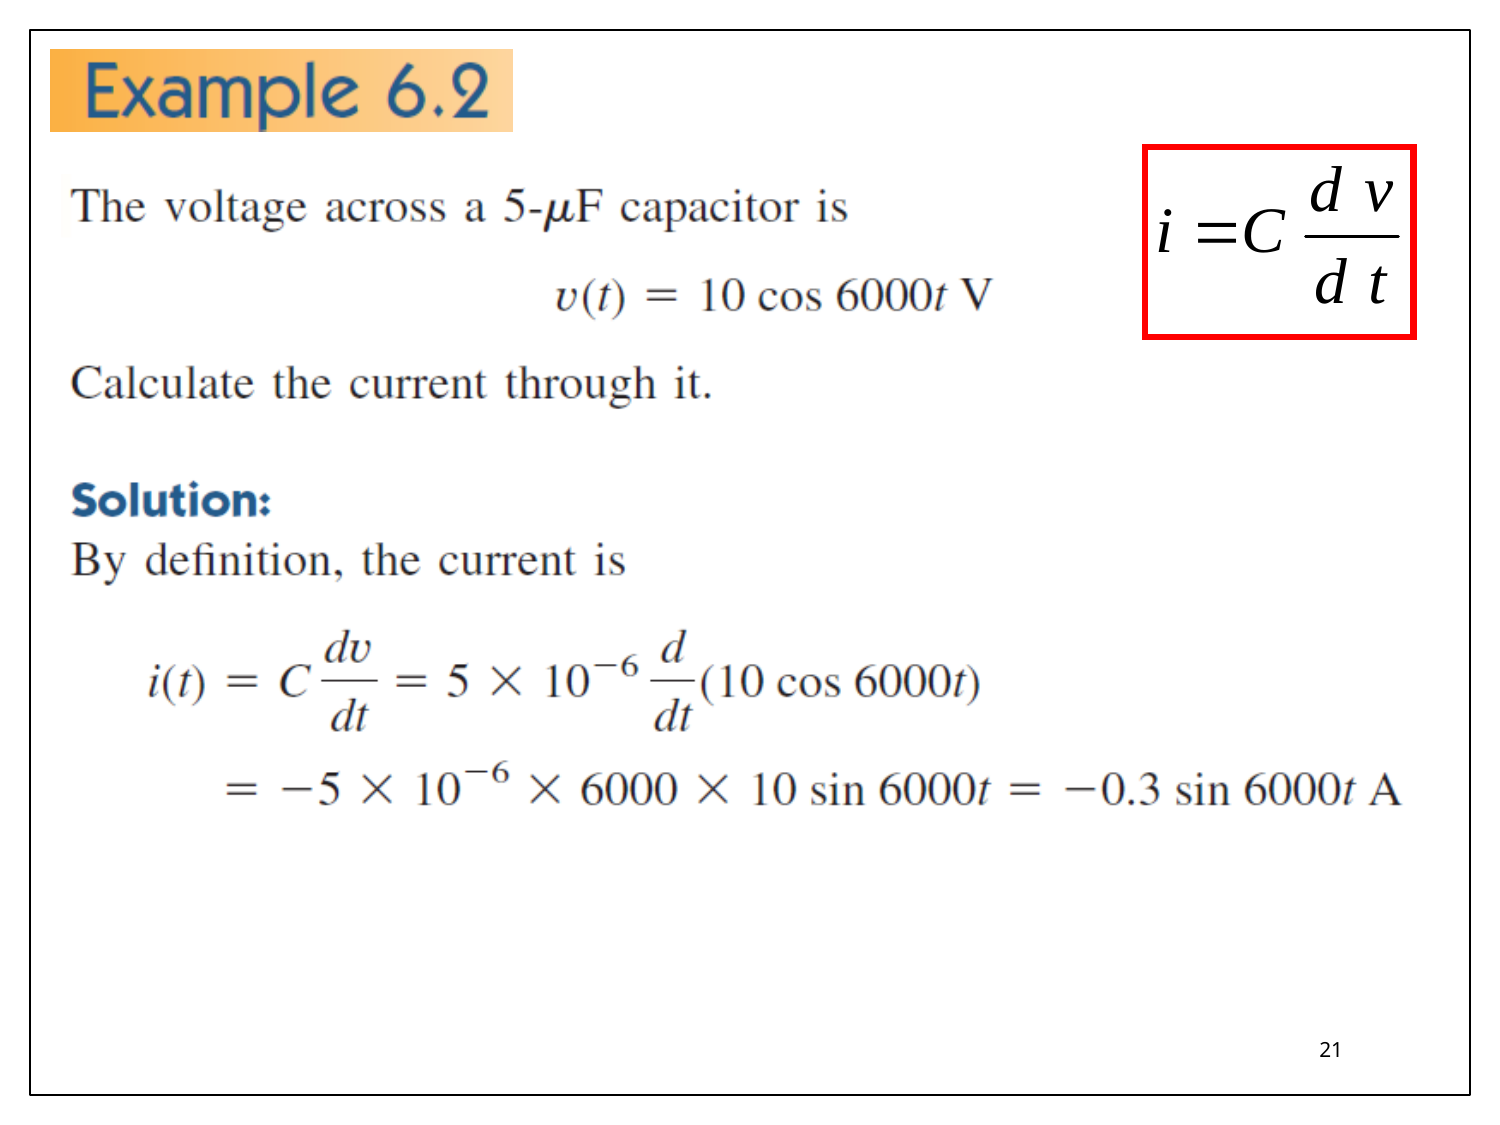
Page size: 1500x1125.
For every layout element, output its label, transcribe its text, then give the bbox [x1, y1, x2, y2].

picture [49, 49, 513, 132]
slide_number 21 [1147, 1020, 1358, 1081]
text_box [1147, 149, 1411, 334]
picture [61, 174, 1435, 851]
